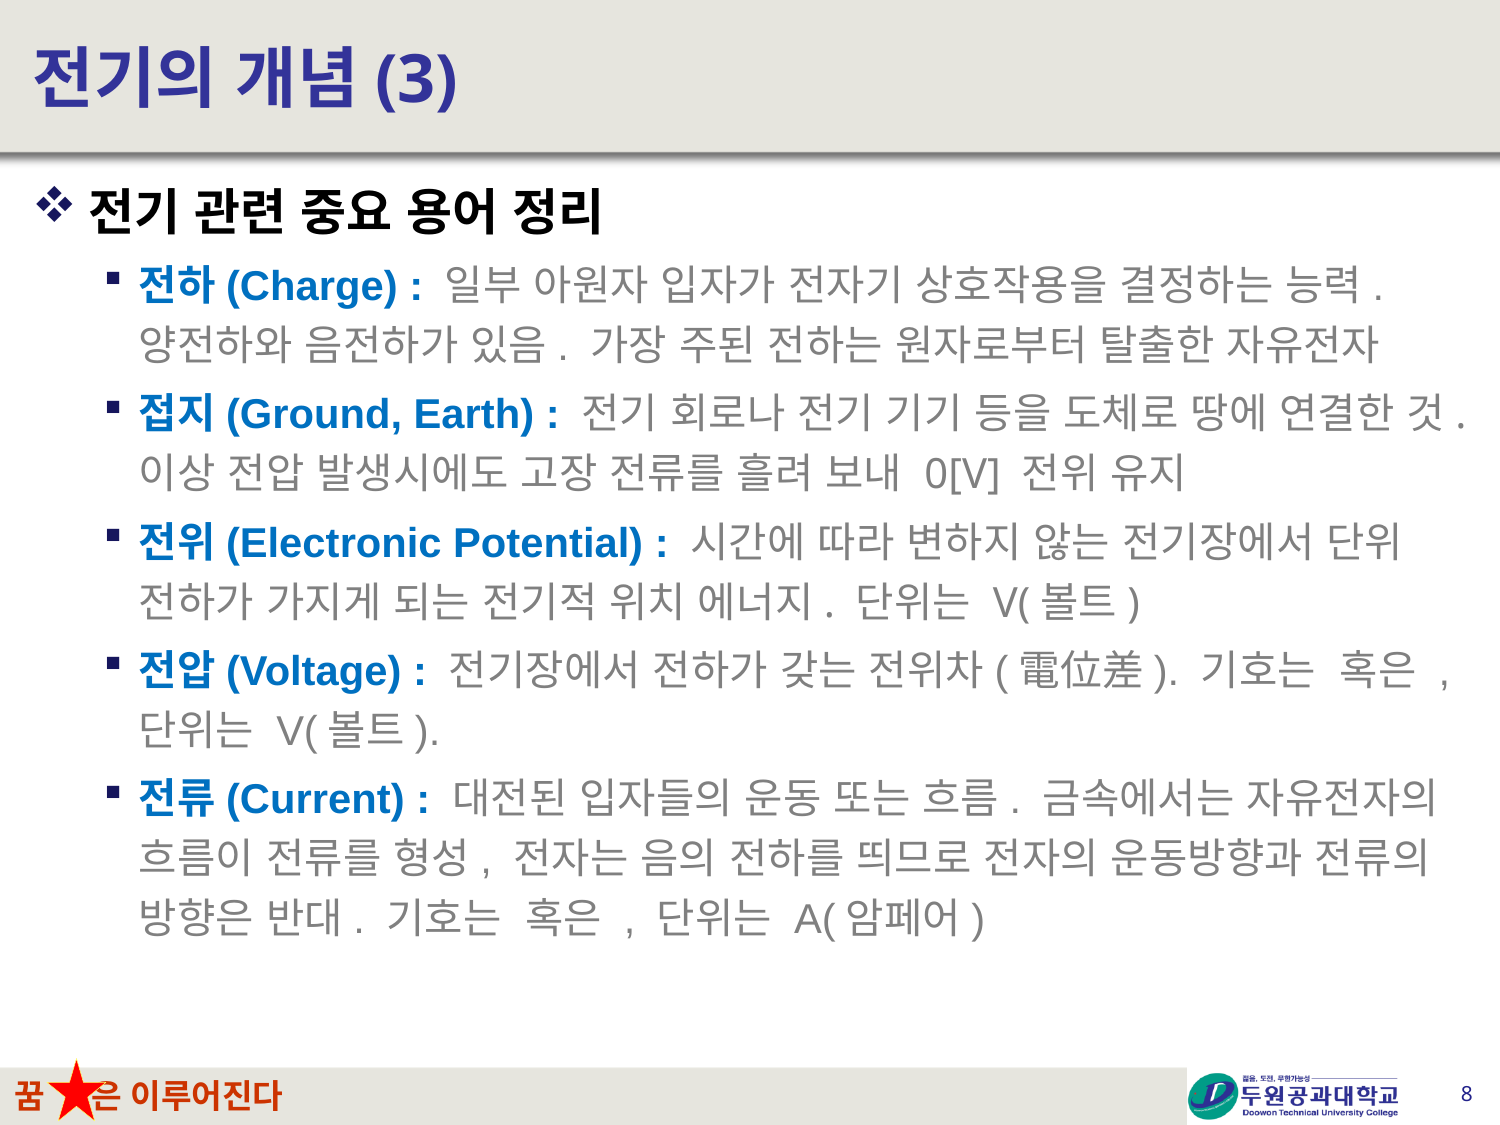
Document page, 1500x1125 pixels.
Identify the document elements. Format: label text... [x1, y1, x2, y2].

picture [0, 1066, 1400, 1125]
slide_number 8 [1399, 1071, 1488, 1119]
picture [100, 1085, 113, 1090]
picture [0, 0, 1500, 173]
title 전기의 개념(3) [17, 8, 1483, 142]
